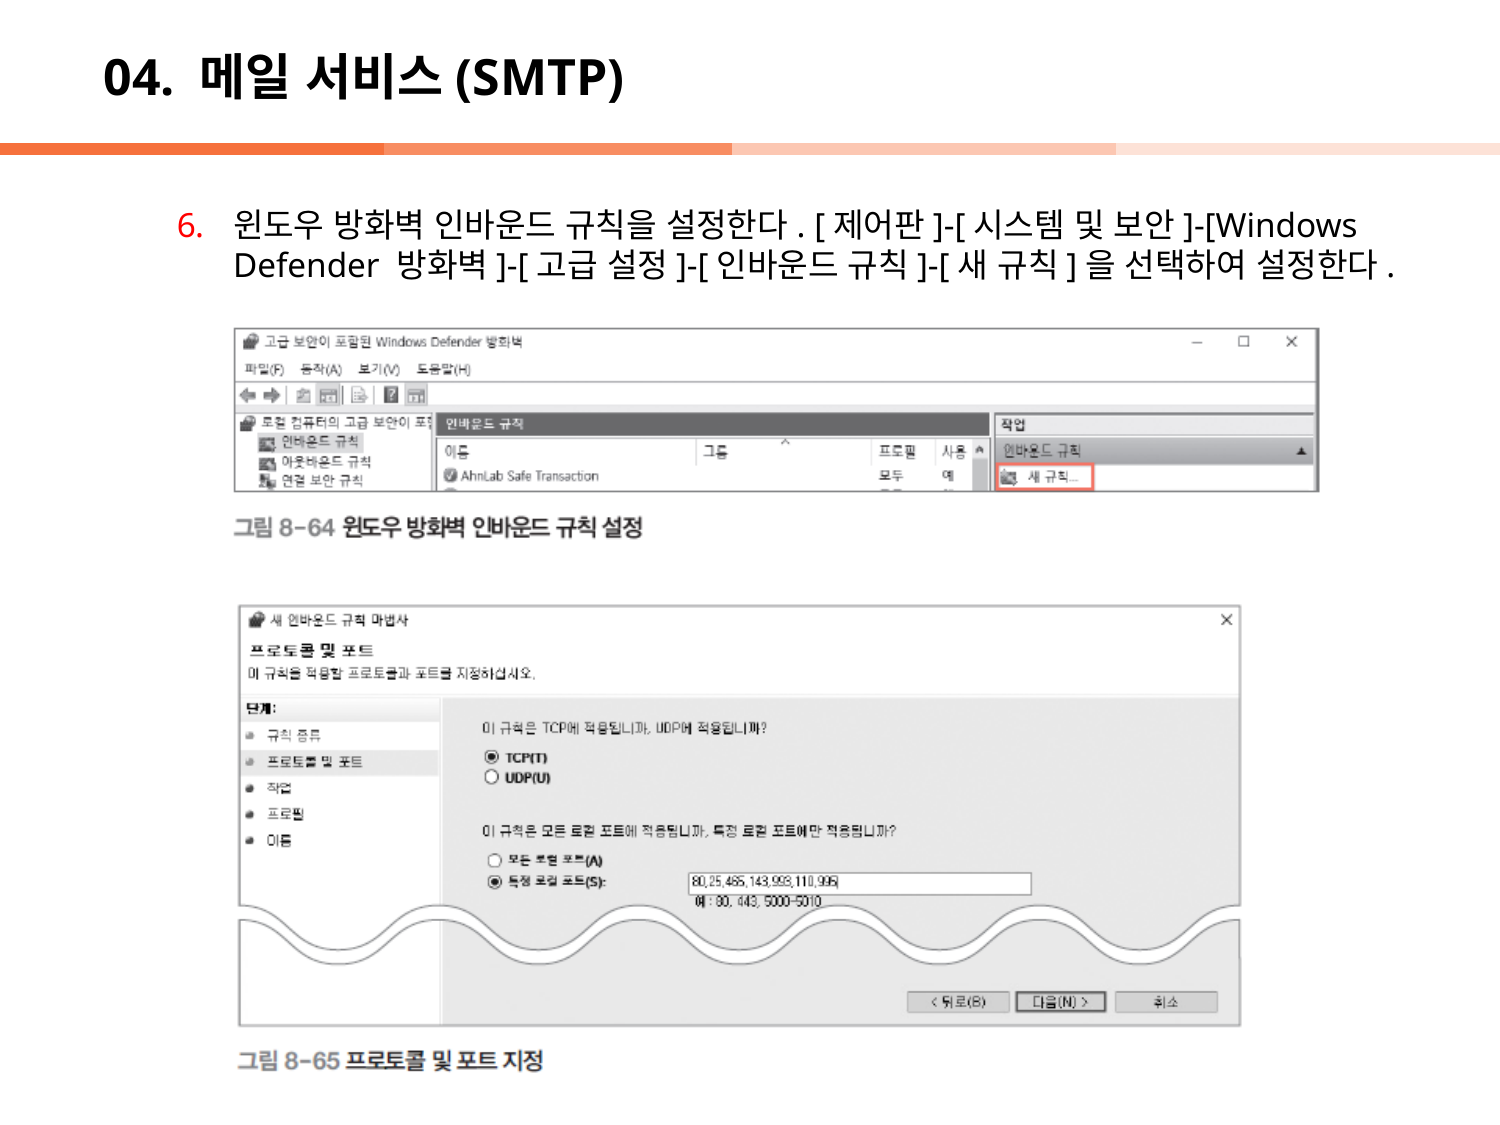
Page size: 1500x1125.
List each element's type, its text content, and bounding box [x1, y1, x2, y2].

title 04. 메일 서비스(SMTP) [88, 30, 1330, 121]
picture [216, 585, 1270, 1101]
picture [206, 314, 1337, 553]
list 윈도우 방화벽 인바운드 규칙을 설정한다. [제어판]-[시스템 및 보안]-[Windows Defender 방화벽]-[고급 설정]-[인바운드 규칙]-[새 규칙]을 선택하여 설정한다. [88, 196, 1436, 1083]
